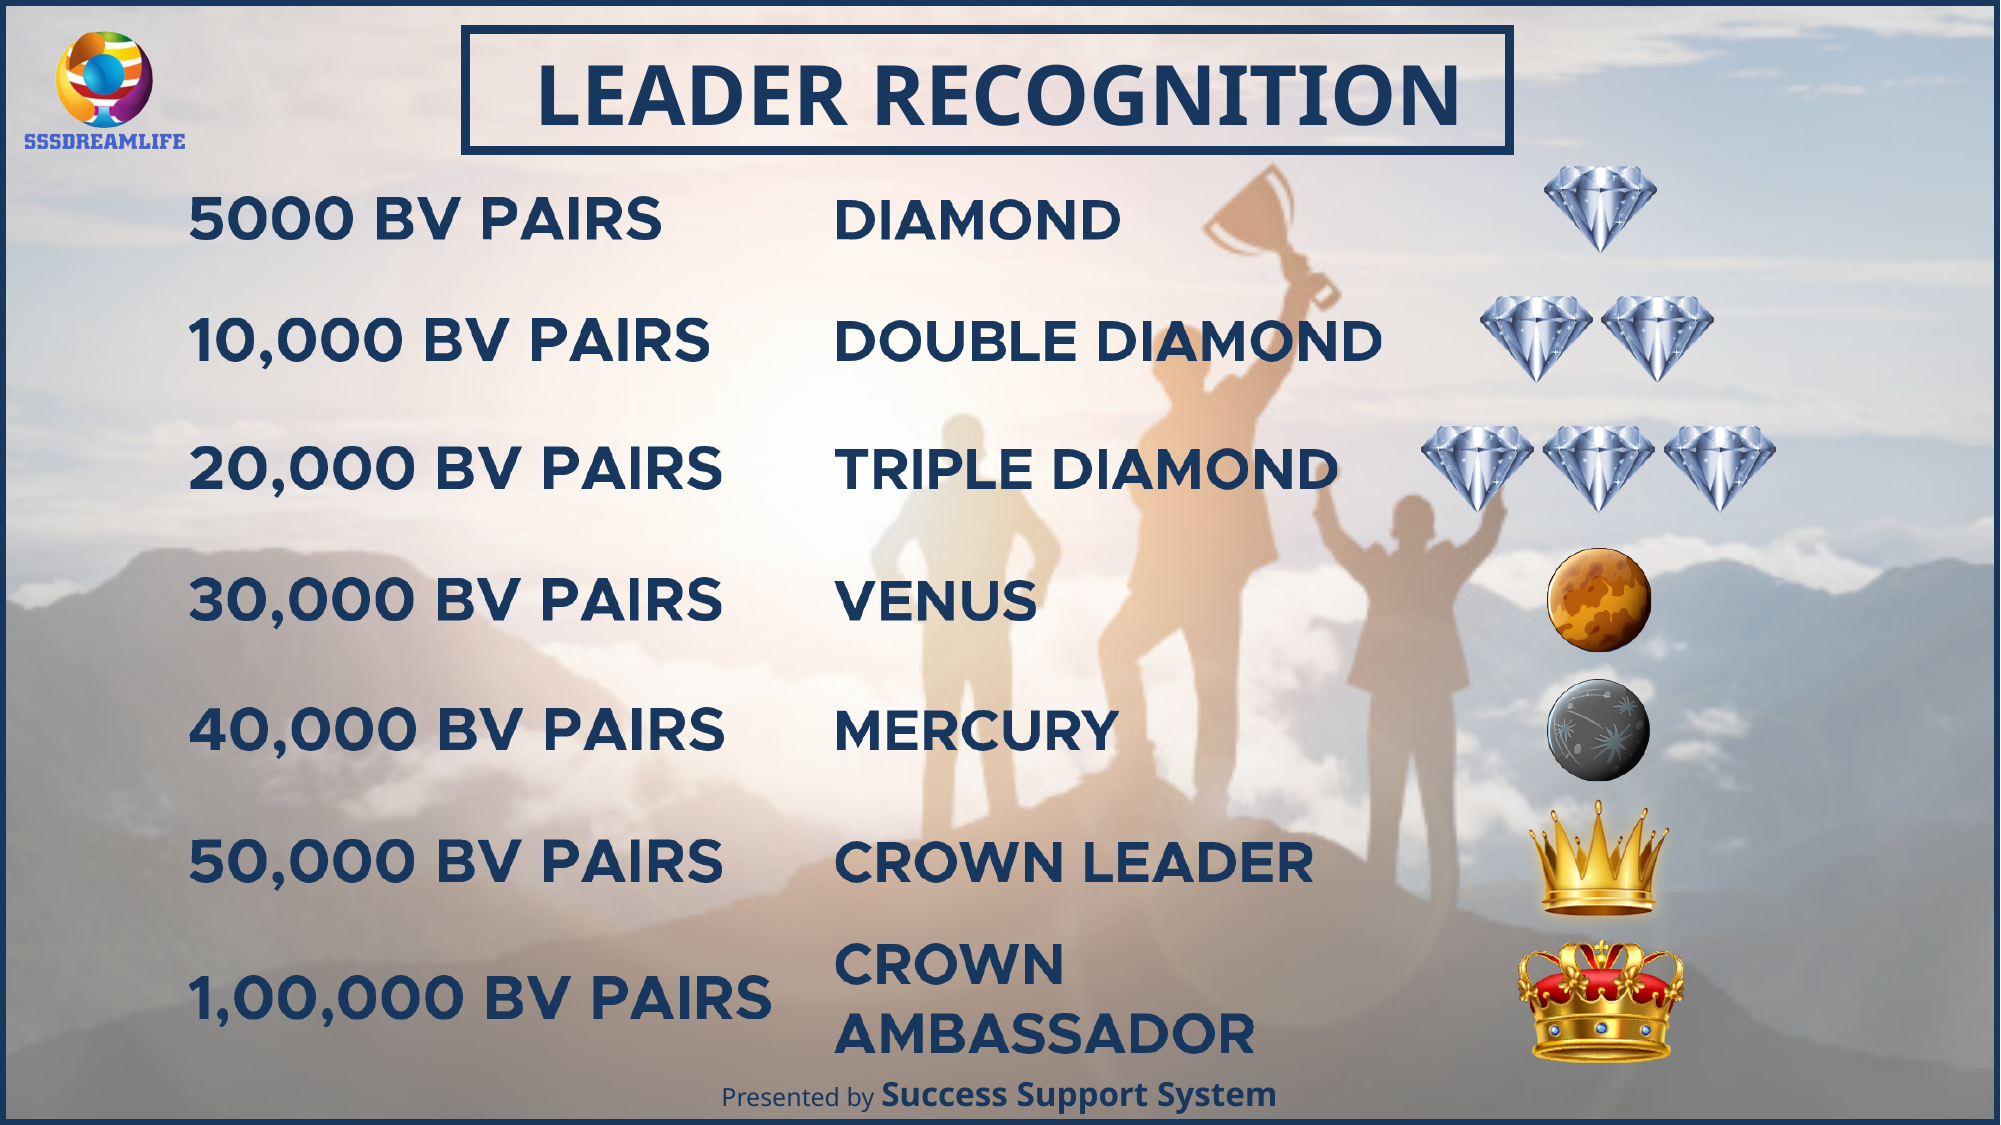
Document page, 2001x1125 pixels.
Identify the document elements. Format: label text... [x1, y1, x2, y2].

text_box Presented by Success Support System [706, 1078, 1294, 1121]
text_box [0, 0, 2000, 1125]
picture [22, 9, 1818, 1078]
